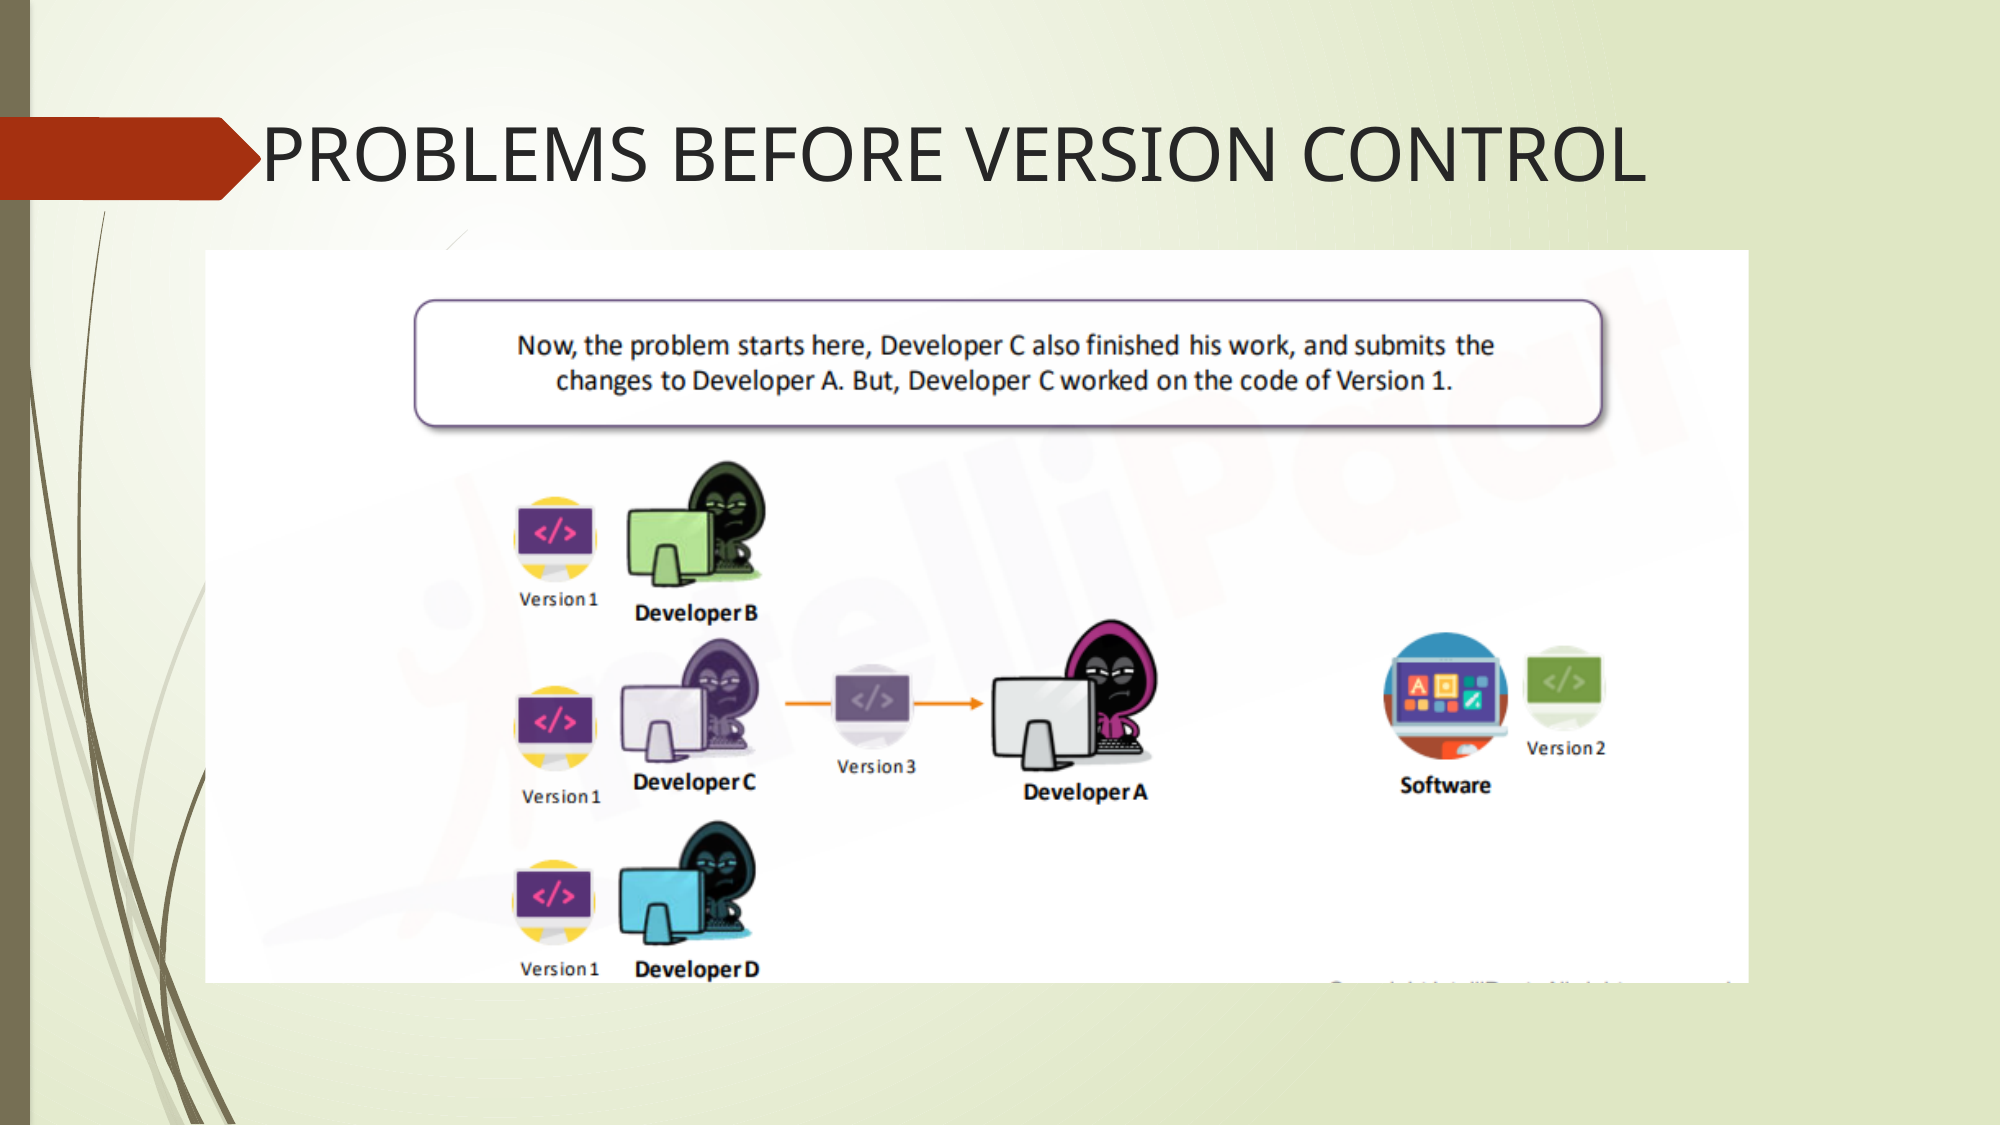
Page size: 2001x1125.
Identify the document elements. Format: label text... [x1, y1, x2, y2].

title PROBLEMS BEFORE VERSION CONTROL [245, 98, 1708, 249]
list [205, 250, 1749, 984]
